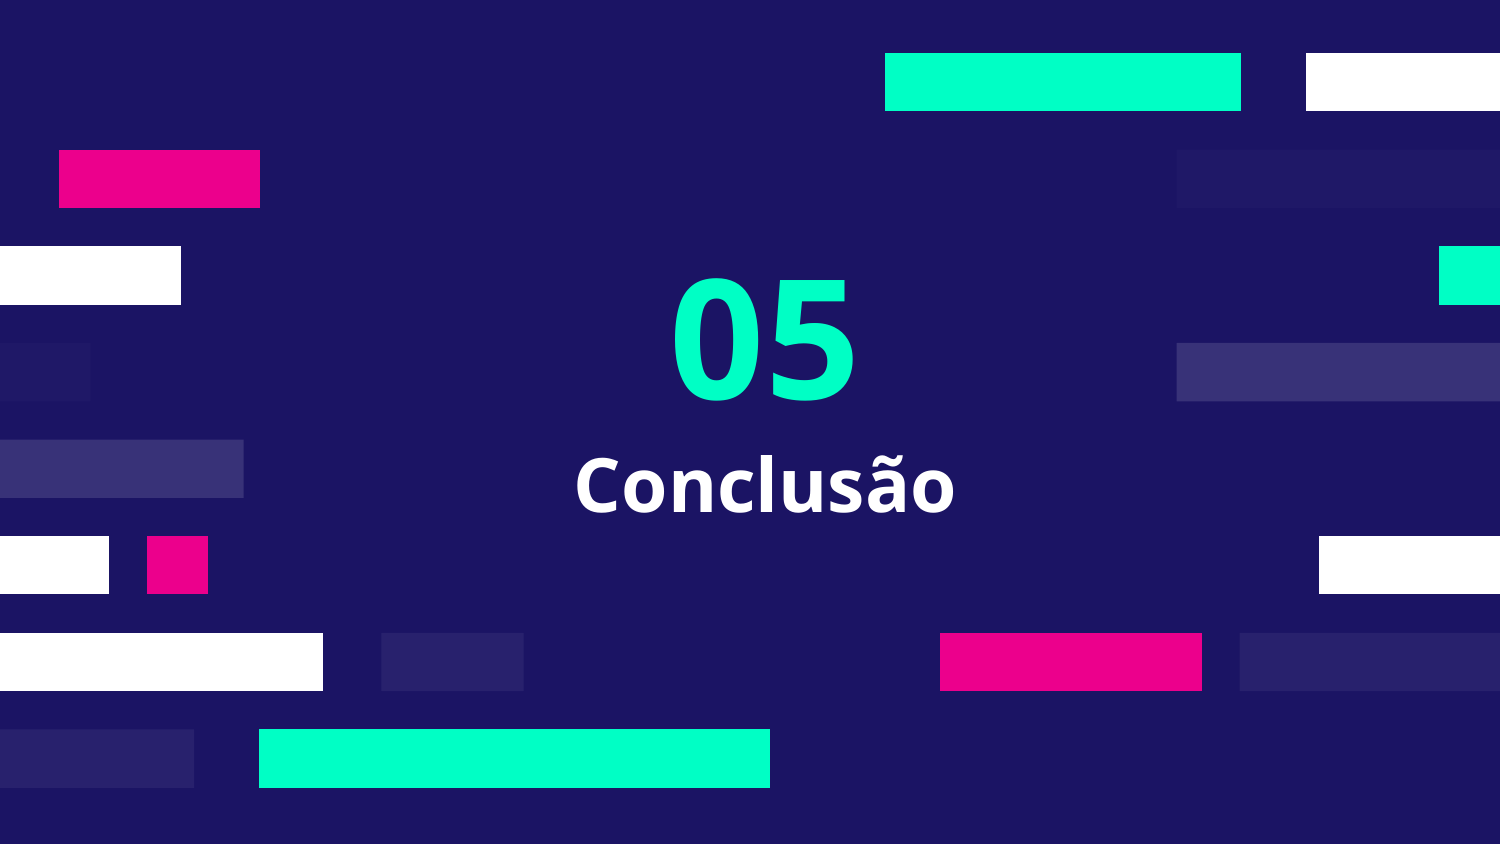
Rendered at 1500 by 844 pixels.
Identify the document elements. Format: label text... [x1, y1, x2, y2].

title 05 [74, 352, 1457, 434]
title Conclusão [74, 445, 1457, 519]
